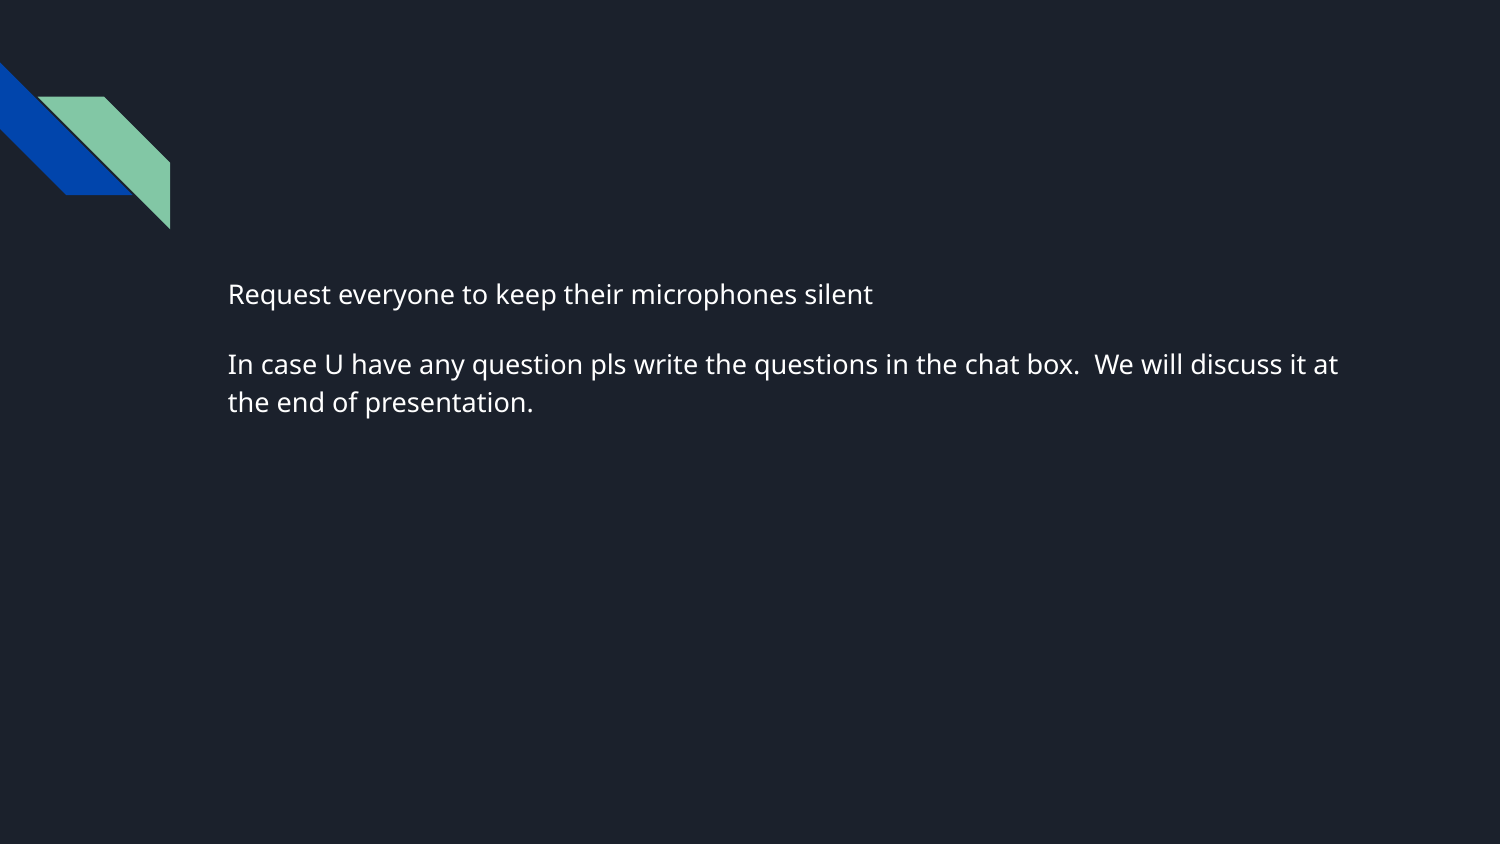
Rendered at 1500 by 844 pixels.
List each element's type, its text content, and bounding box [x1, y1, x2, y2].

list Request everyone to keep their microphones silent In case U have any question pls write the questions in the chat box. We will discuss it at the end of presentation. [212, 257, 1368, 735]
